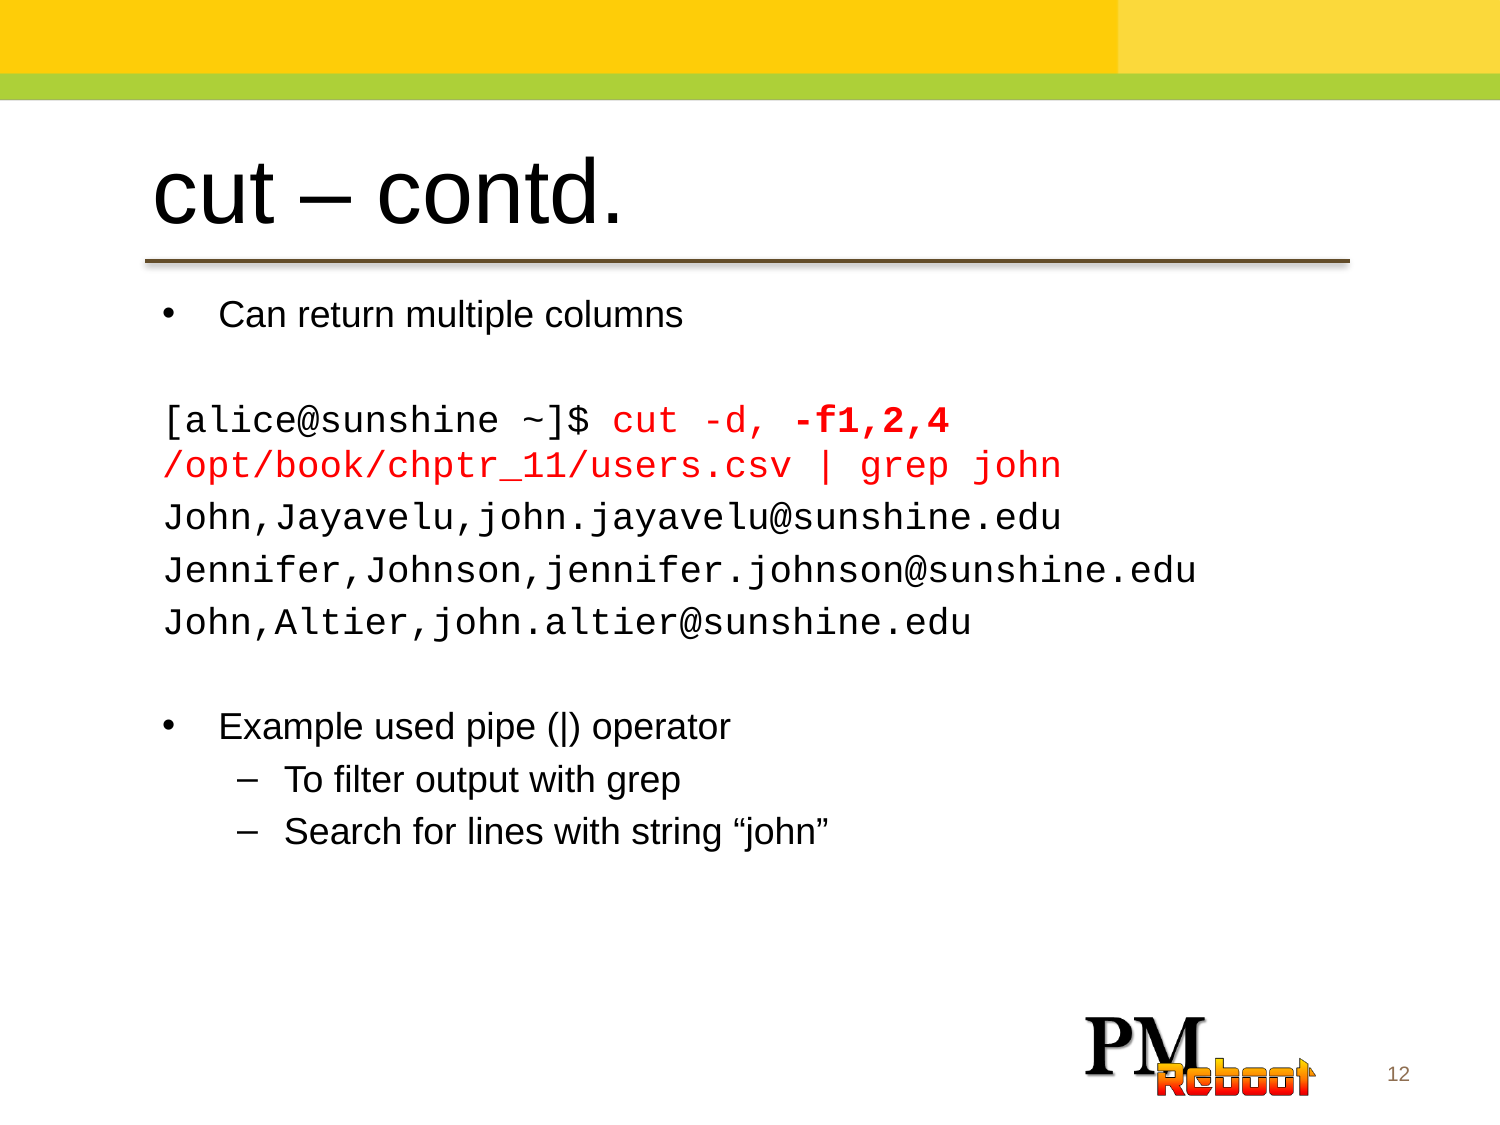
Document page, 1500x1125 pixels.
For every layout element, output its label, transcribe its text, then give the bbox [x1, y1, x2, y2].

list Can return multiple columns [alice@sunshine ~]$ cut -d, -f1,2,4 /opt/book/chptr_11/users.csv | grep john John,Jayavelu,john.jayavelu@sunshine.edu Jennifer,Johnson,jennifer.johnson@sunshine.edu John,Altier,john.altier@sunshine.edu Example used pipe (|) operator To filter output with grep Search for lines with string “john” [147, 282, 1388, 875]
title cut – contd. [137, 123, 866, 250]
picture [0, 0, 1500, 1125]
slide_number 12 [1074, 1042, 1425, 1103]
